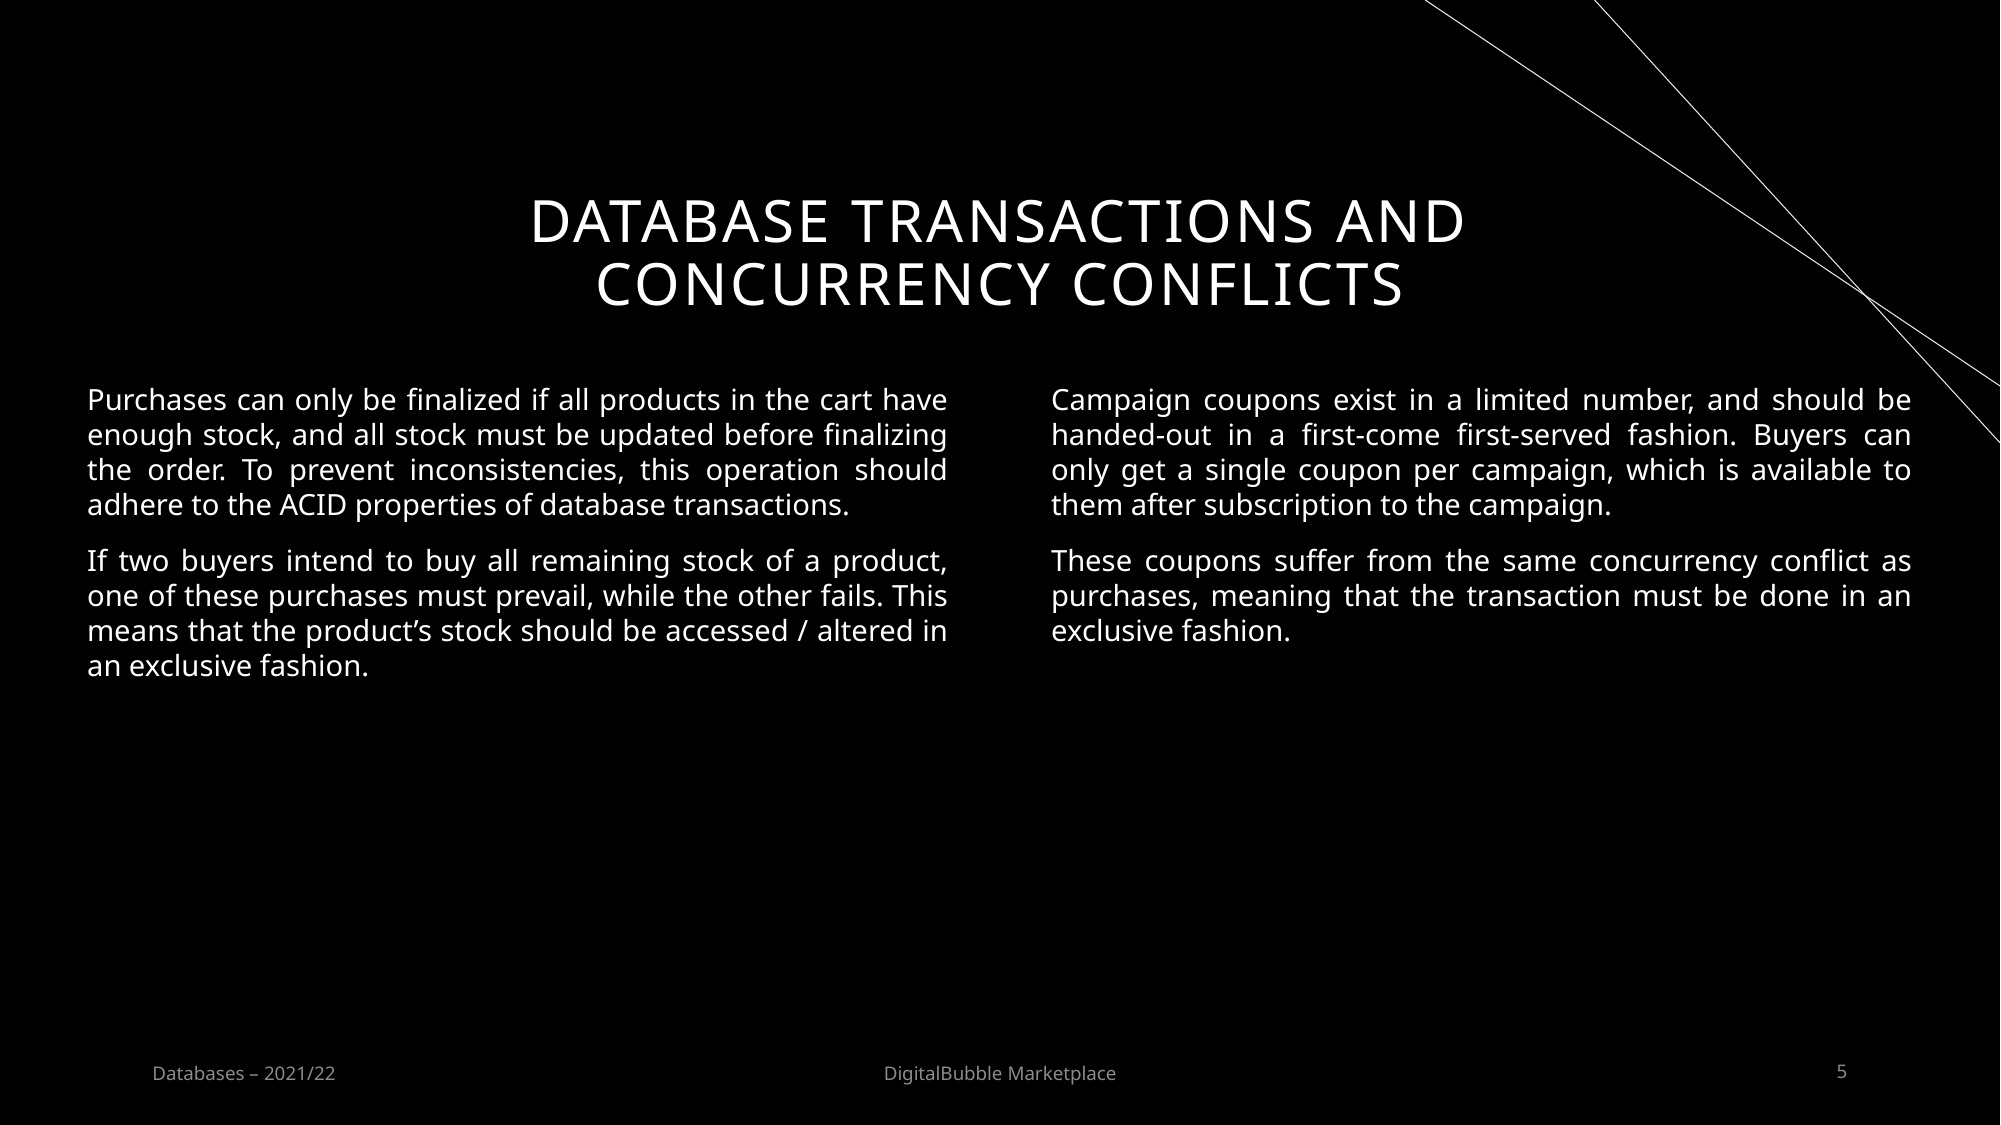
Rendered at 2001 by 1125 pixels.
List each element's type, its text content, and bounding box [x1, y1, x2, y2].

footer DigitalBubble Marketplace [662, 1042, 1338, 1103]
text_box Purchases can only be finalized if all products in the cart have enough stock, and all stock must be updated before finalizing the order. To prevent inconsistencies, this operation should adhere to the ACID properties of database transactions. If two buyers intend to buy all remaining stock of a product, one of these purchases must prevail, while the other fails. This means that the product’s stock should be accessed / altered in an exclusive fashion. [72, 373, 964, 825]
text_box Campaign coupons exist in a limited number, and should be handed-out in a first-come first-served fashion. Buyers can only get a single coupon per campaign, which is available to them after subscription to the campaign. These coupons suffer from the same concurrency conflict as purchases, meaning that the transaction must be done in an exclusive fashion. [1036, 373, 1928, 825]
slide_number Databases – 2021/22 [137, 1042, 588, 1103]
slide_number 5 [1412, 1042, 1863, 1103]
title Database transactions and concurrency conflicts [309, 146, 1691, 364]
